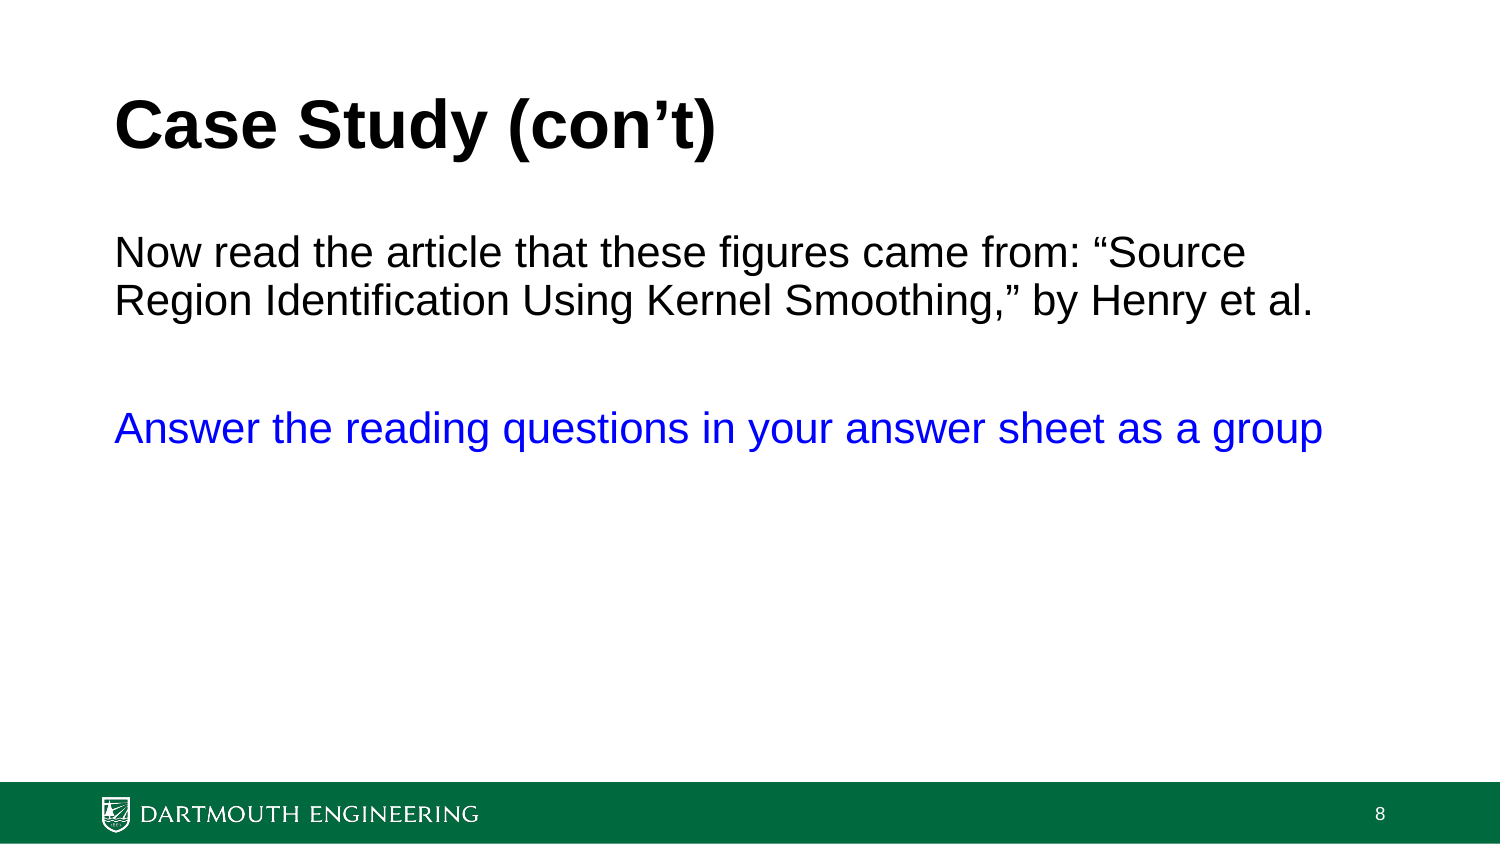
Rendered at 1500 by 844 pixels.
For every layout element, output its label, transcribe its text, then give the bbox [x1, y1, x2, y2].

title Case Study (con’t) [103, 44, 1397, 208]
picture [102, 797, 479, 833]
list Now read the article that these figures came from: “Source Region Identification Using Kernel Smoothing,” by Henry et al. Answer the reading questions in your answer sheet as a group [103, 224, 1397, 760]
slide_number ‹#› [1335, 790, 1397, 836]
